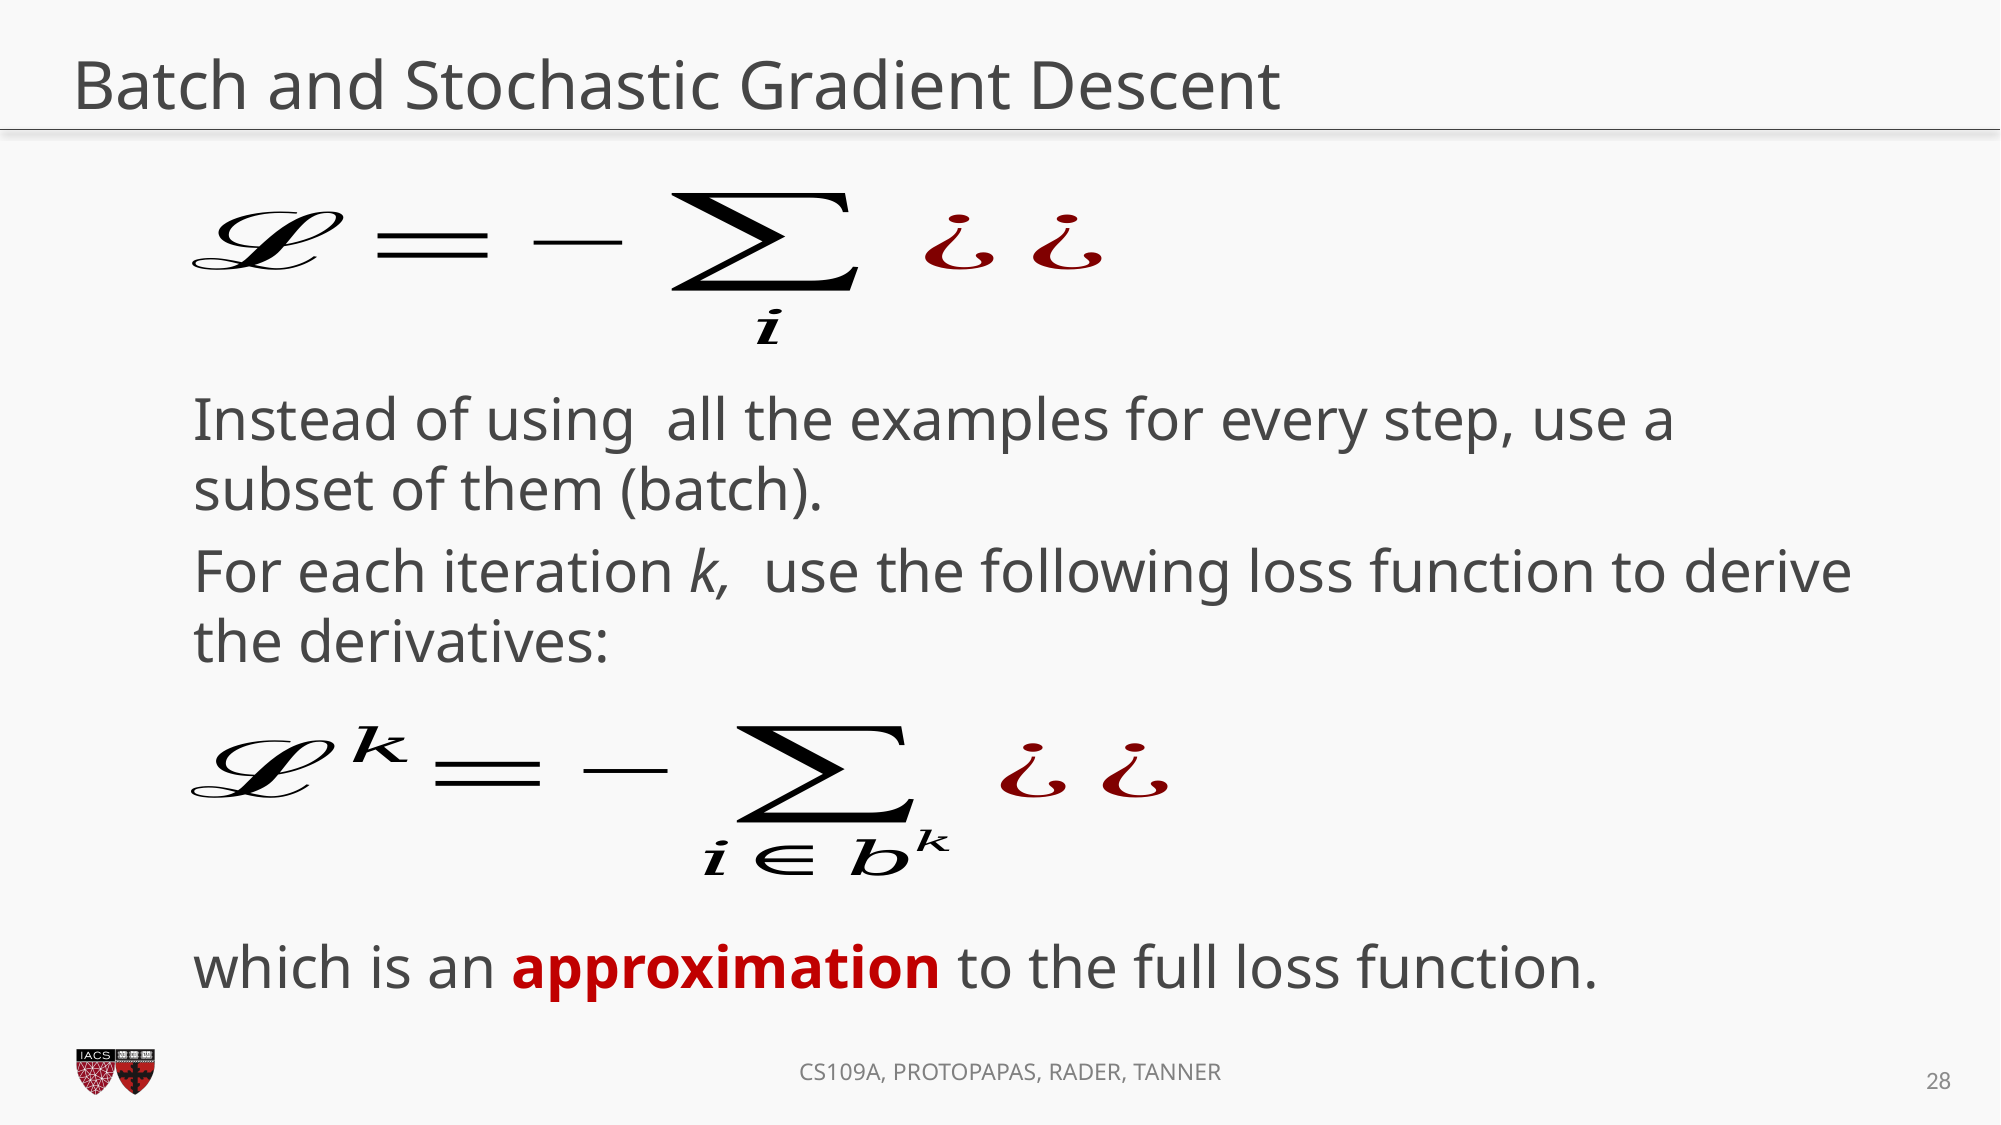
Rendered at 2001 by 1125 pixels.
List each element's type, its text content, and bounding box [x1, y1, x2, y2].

title Batch and Stochastic Gradient Descent [57, 35, 1943, 162]
slide_number 28 [1500, 1050, 1967, 1110]
picture [75, 1049, 155, 1095]
list Instead of using all the examples for every step, use a subset of them (batch). For each iteration k, use the following loss function to derive the derivatives: which is an approximation to the full loss function. [178, 374, 1873, 722]
